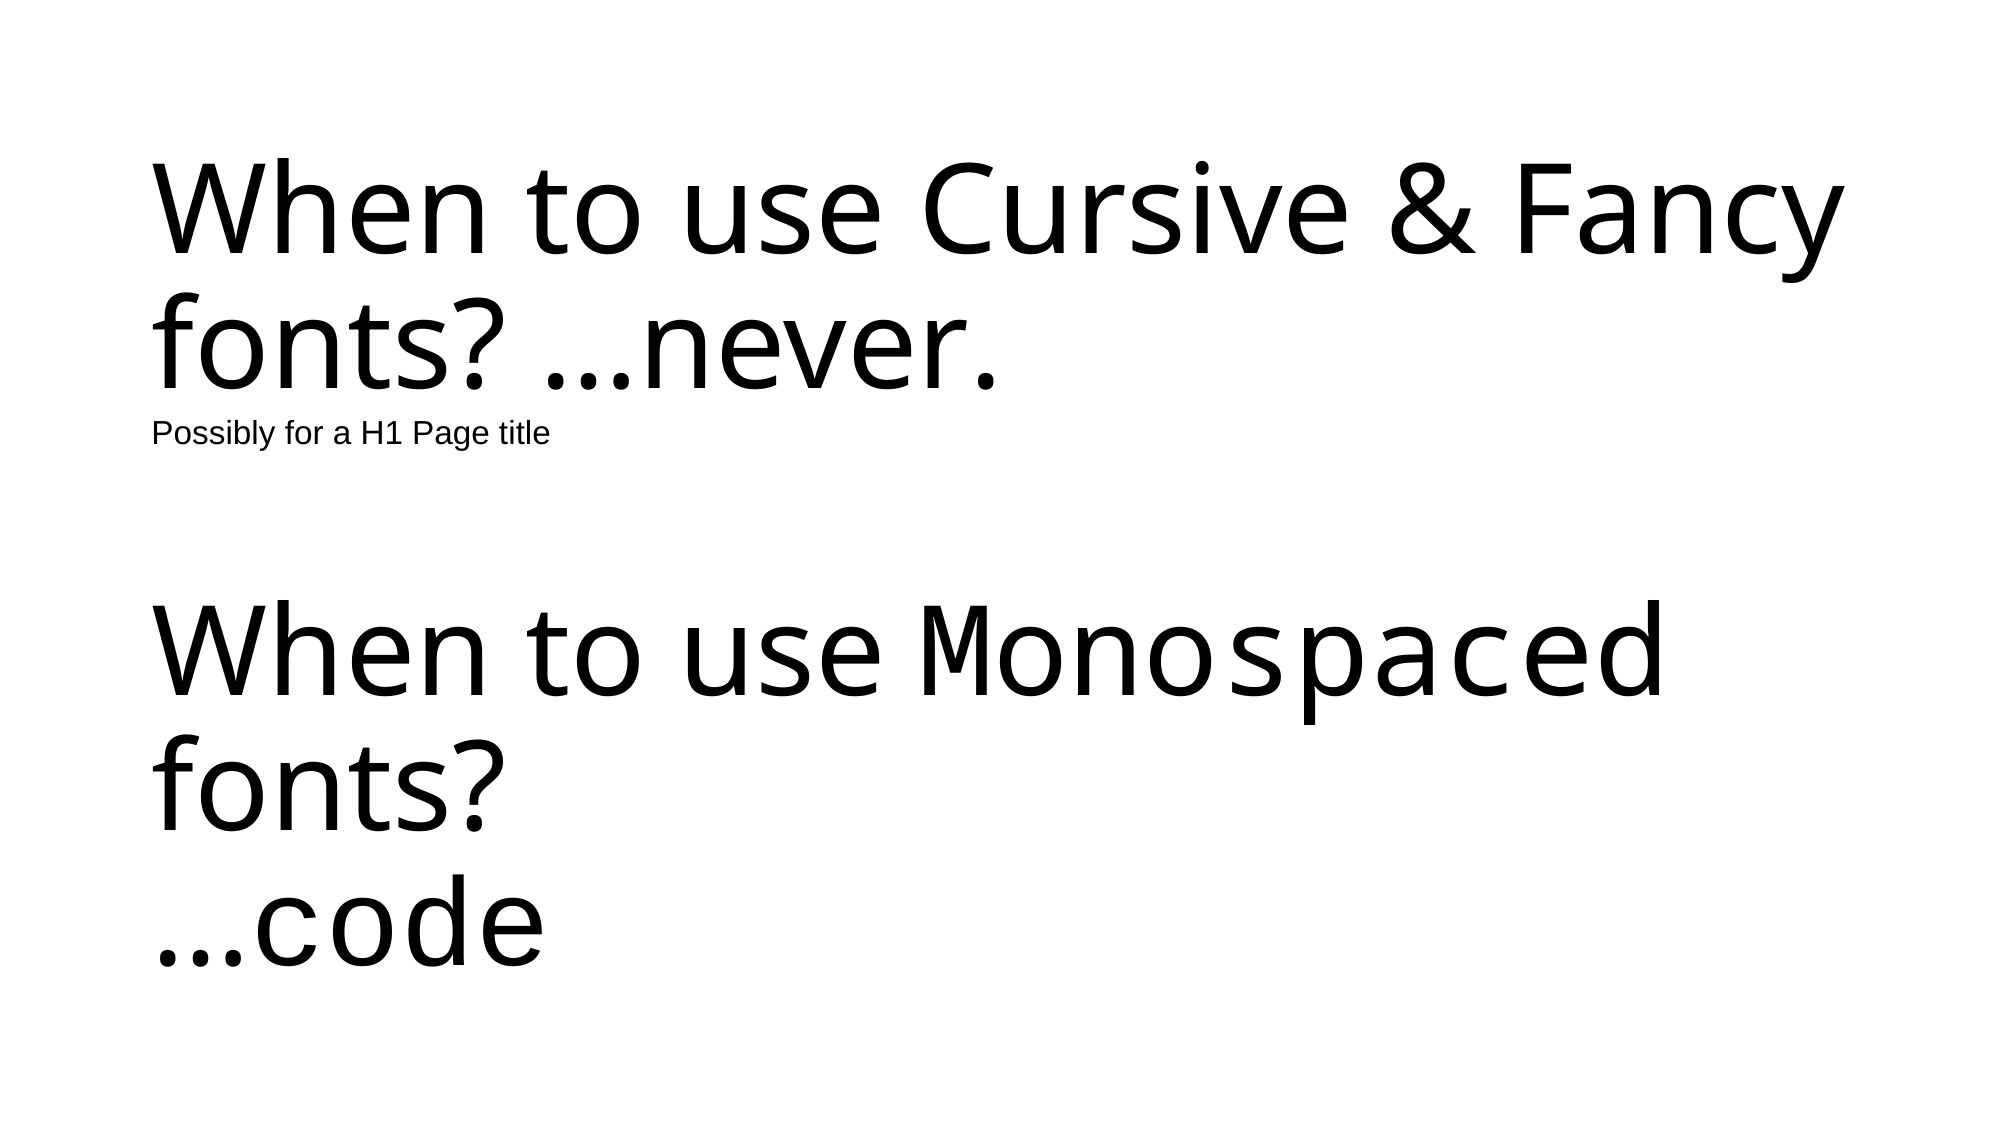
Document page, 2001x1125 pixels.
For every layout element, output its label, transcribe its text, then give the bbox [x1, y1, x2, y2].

title When to use Cursive & Fancy fonts? …never. Possibly for a H1 Page title When to use Monospaced fonts? …code [136, 0, 1862, 1000]
